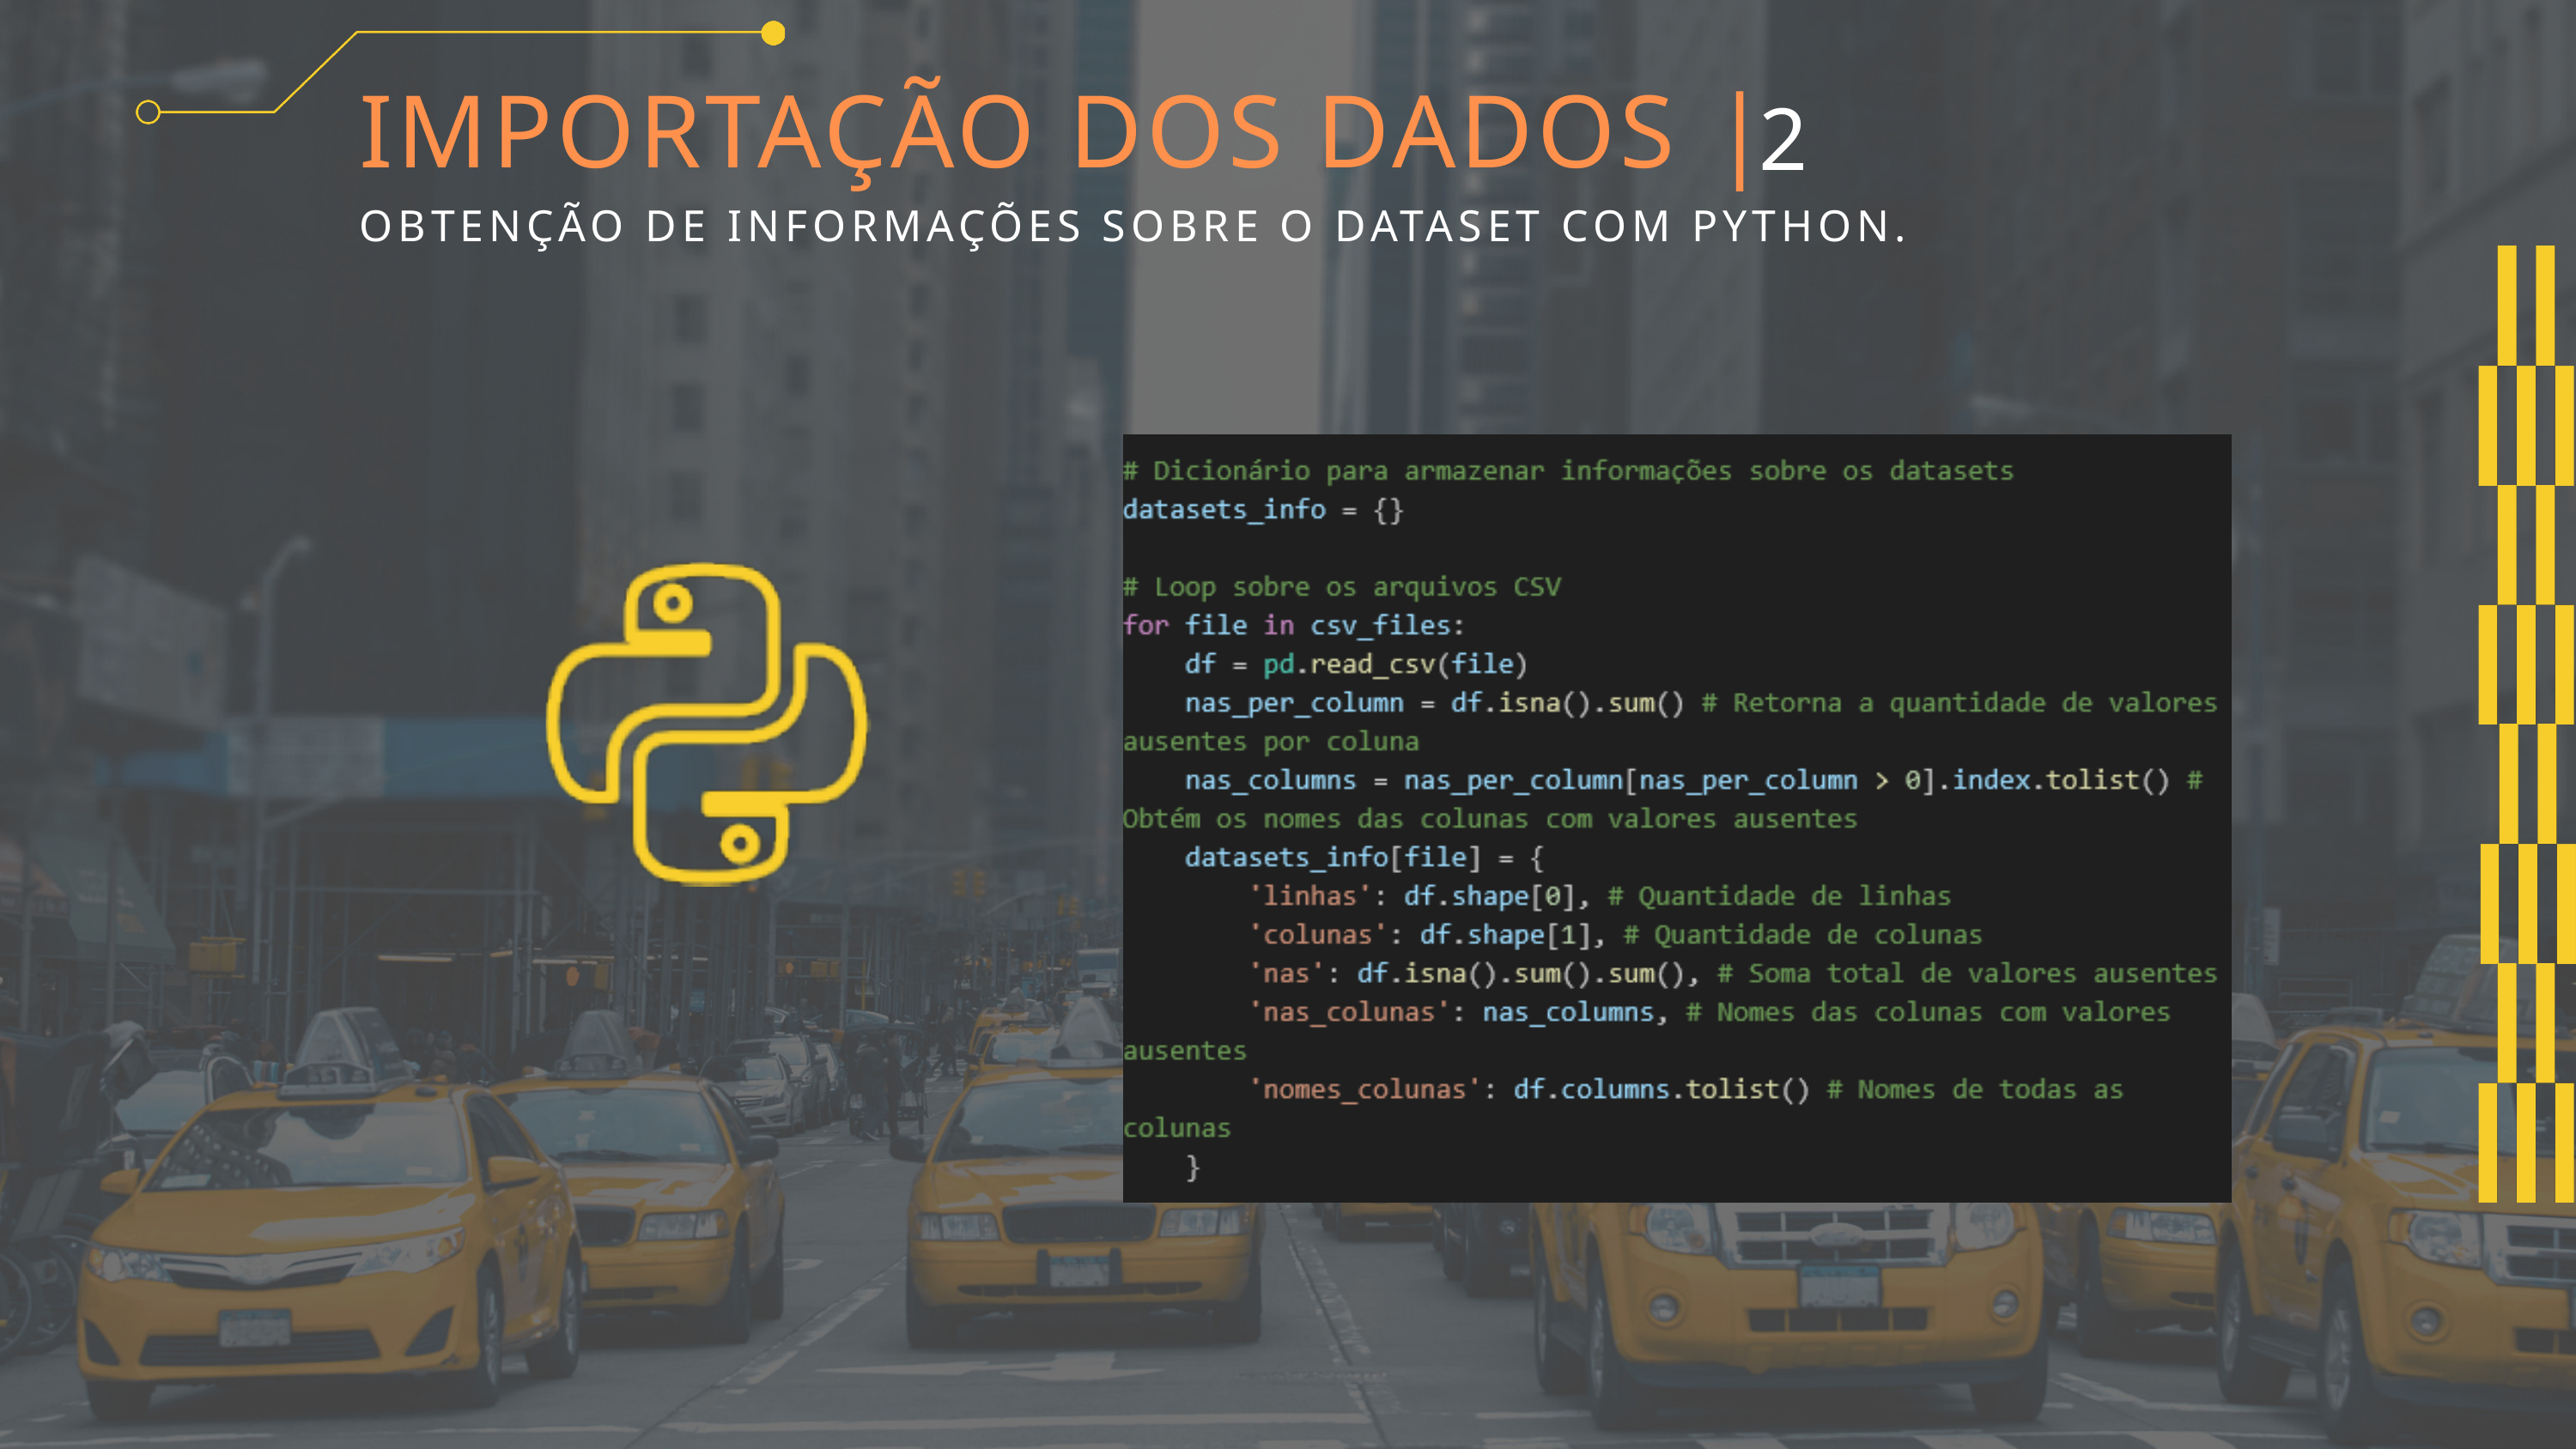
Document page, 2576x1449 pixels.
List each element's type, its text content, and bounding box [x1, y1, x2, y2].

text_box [2478, 246, 2576, 1203]
text_box [0, 0, 2576, 1449]
text_box IMPORTAÇÃO DOS DADOS | [359, 77, 1868, 181]
text_box 2 [1747, 84, 1820, 188]
text_box OBTENÇÃO DE INFORMAÇÕES SOBRE O DATASET COM PYTHON. [359, 181, 2378, 251]
text_box [136, 21, 786, 124]
text_box [1123, 434, 2232, 1203]
text_box [545, 561, 872, 888]
